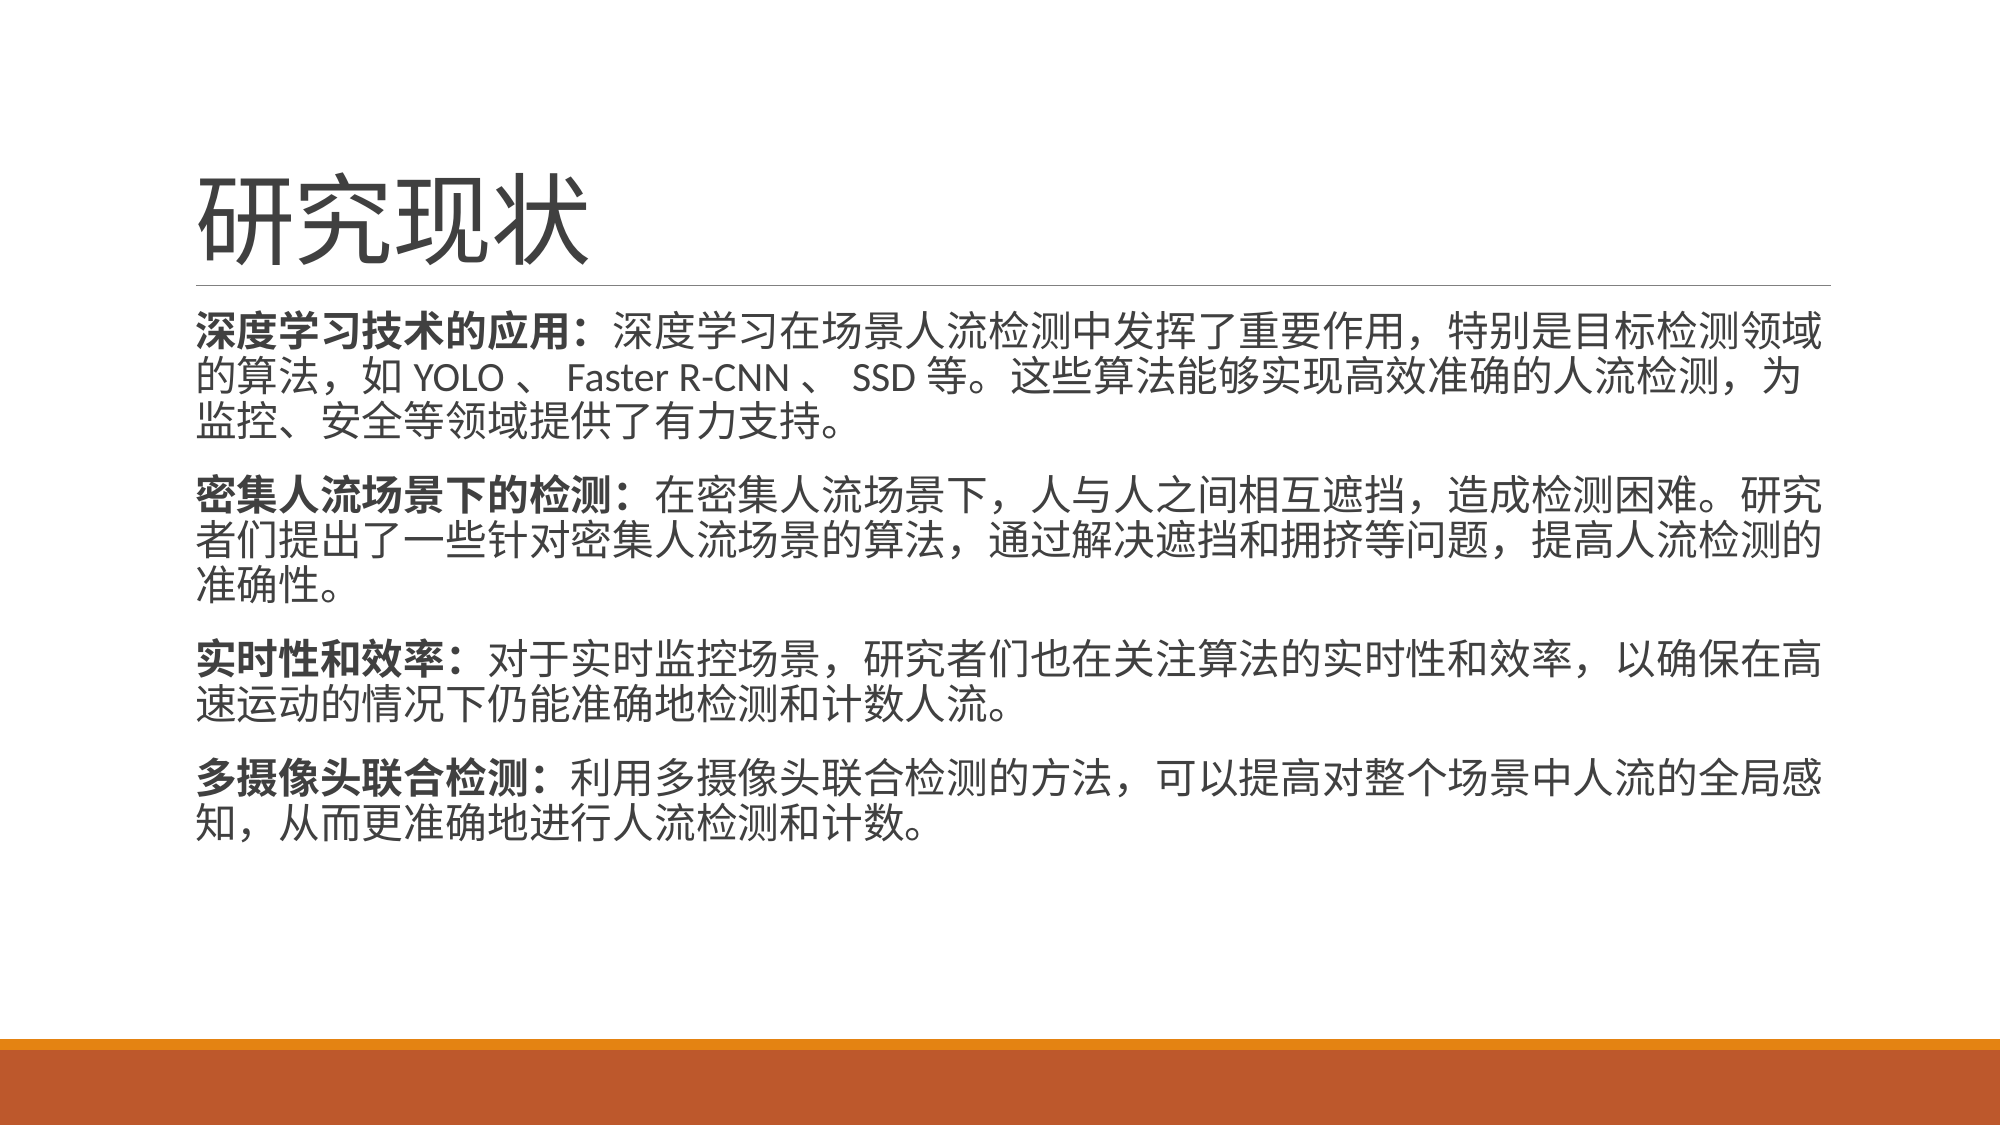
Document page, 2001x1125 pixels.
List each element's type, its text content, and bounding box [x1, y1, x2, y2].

title 研究现状 [180, 47, 1830, 285]
list 深度学习技术的应用：深度学习在场景人流检测中发挥了重要作用，特别是目标检测领域的算法，如YOLO、Faster R-CNN、SSD等。这些算法能够实现高效准确的人流检测，为监控、安全等领域提供了有力支持。 密集人流场景下的检测：在密集人流场景下，人与人之间相互遮挡，造成检测困难。研究者们提出了一些针对密集人流场景的算法，通过解决遮挡和拥挤等问题，提高人流检测的准确性。 实时性和效率：对于实时监控场景，研究者们也在关注算法的实时性和效率，以确保在高速运动的情况下仍能准确地检测和计数人流。 多摄像头联合检测：利用多摄像头联合检测的方法，可以提高对整个场景中人流的全局感知，从而更准确地进行人流检测和计数。 [180, 302, 1830, 963]
